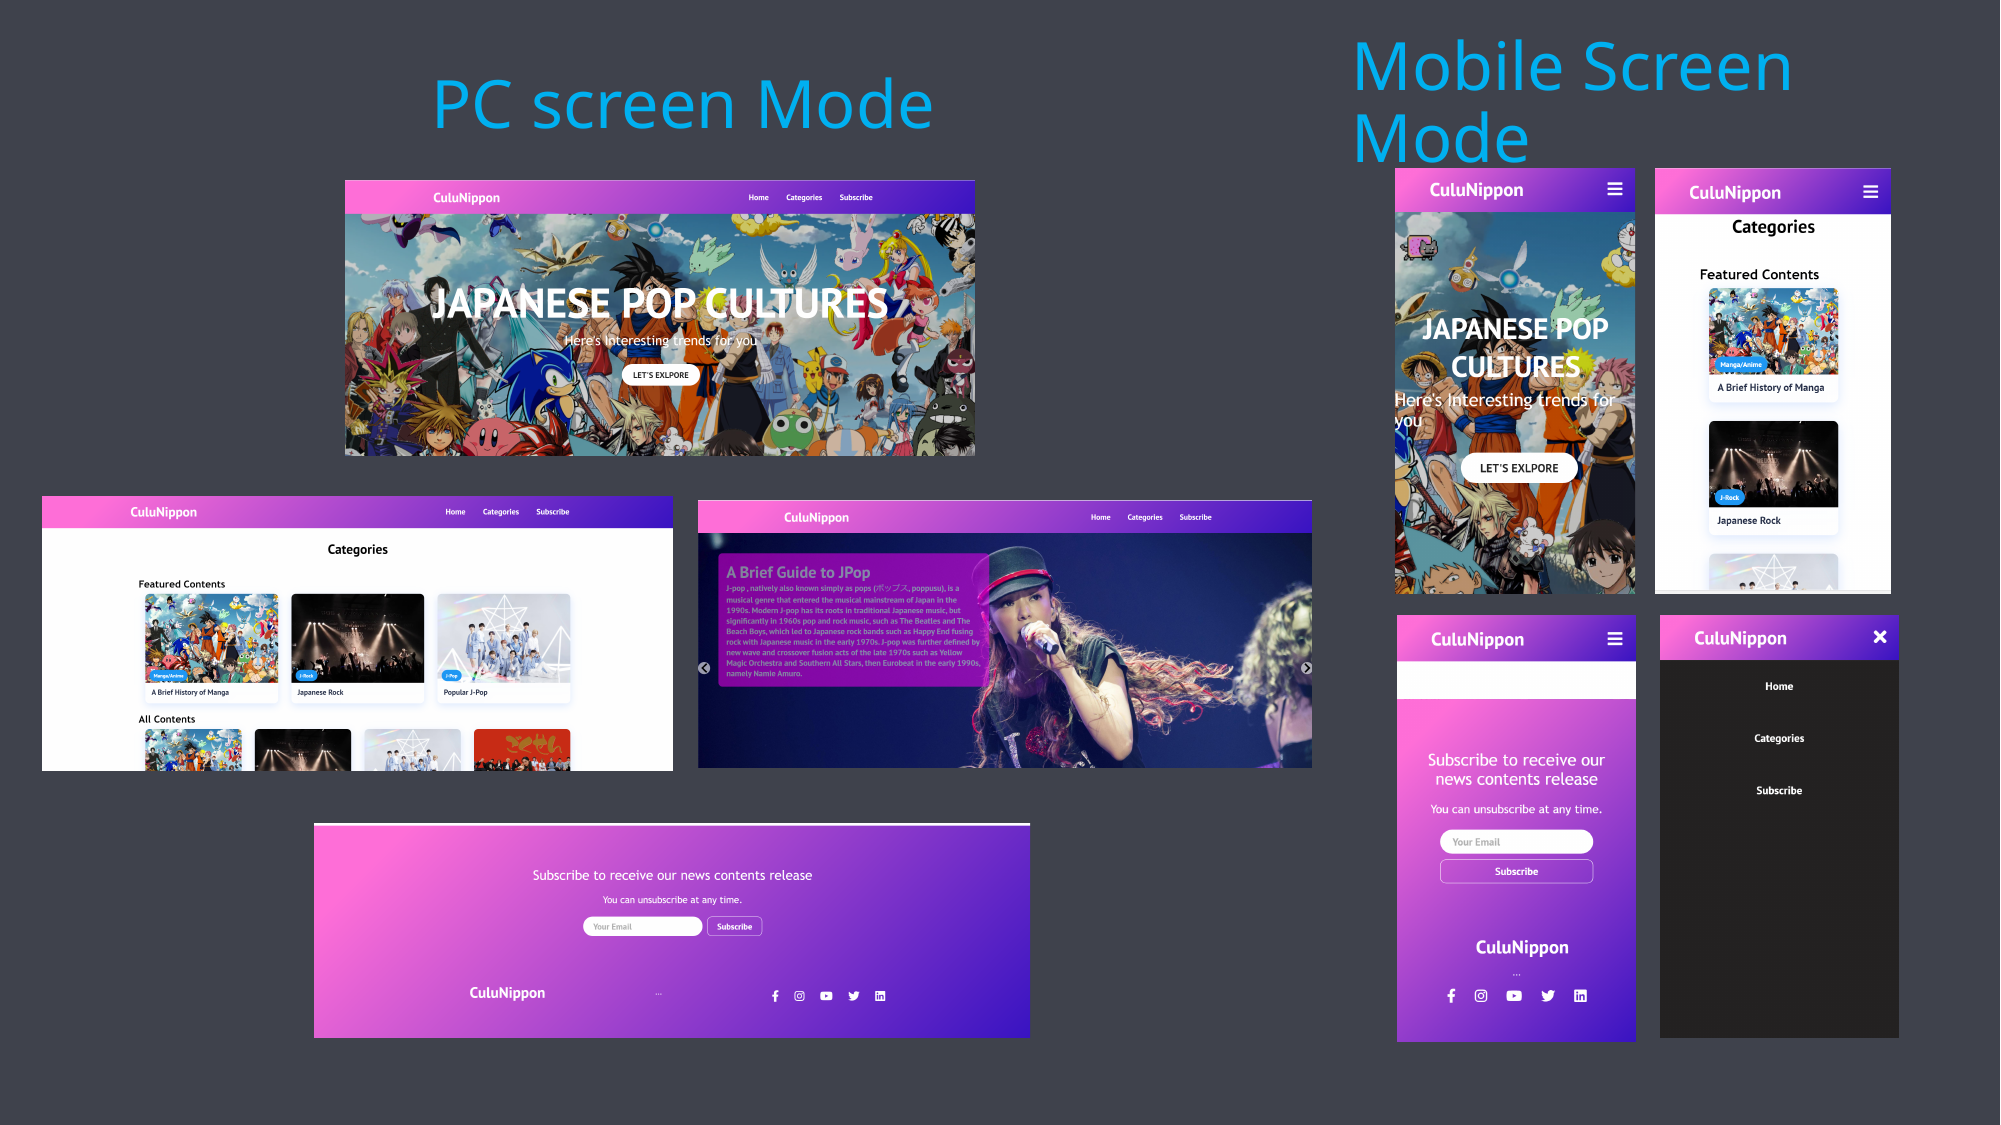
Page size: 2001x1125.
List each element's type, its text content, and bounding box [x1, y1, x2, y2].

picture [1394, 168, 1636, 595]
text_box Mobile Screen Mode [1336, 57, 1934, 153]
title PC screen Mode [416, 59, 1014, 155]
picture [345, 180, 975, 456]
picture [1397, 615, 1636, 1042]
picture [1660, 615, 1899, 1038]
picture [698, 500, 1312, 768]
picture [314, 823, 1031, 1038]
picture [1655, 168, 1891, 595]
picture [42, 496, 673, 771]
